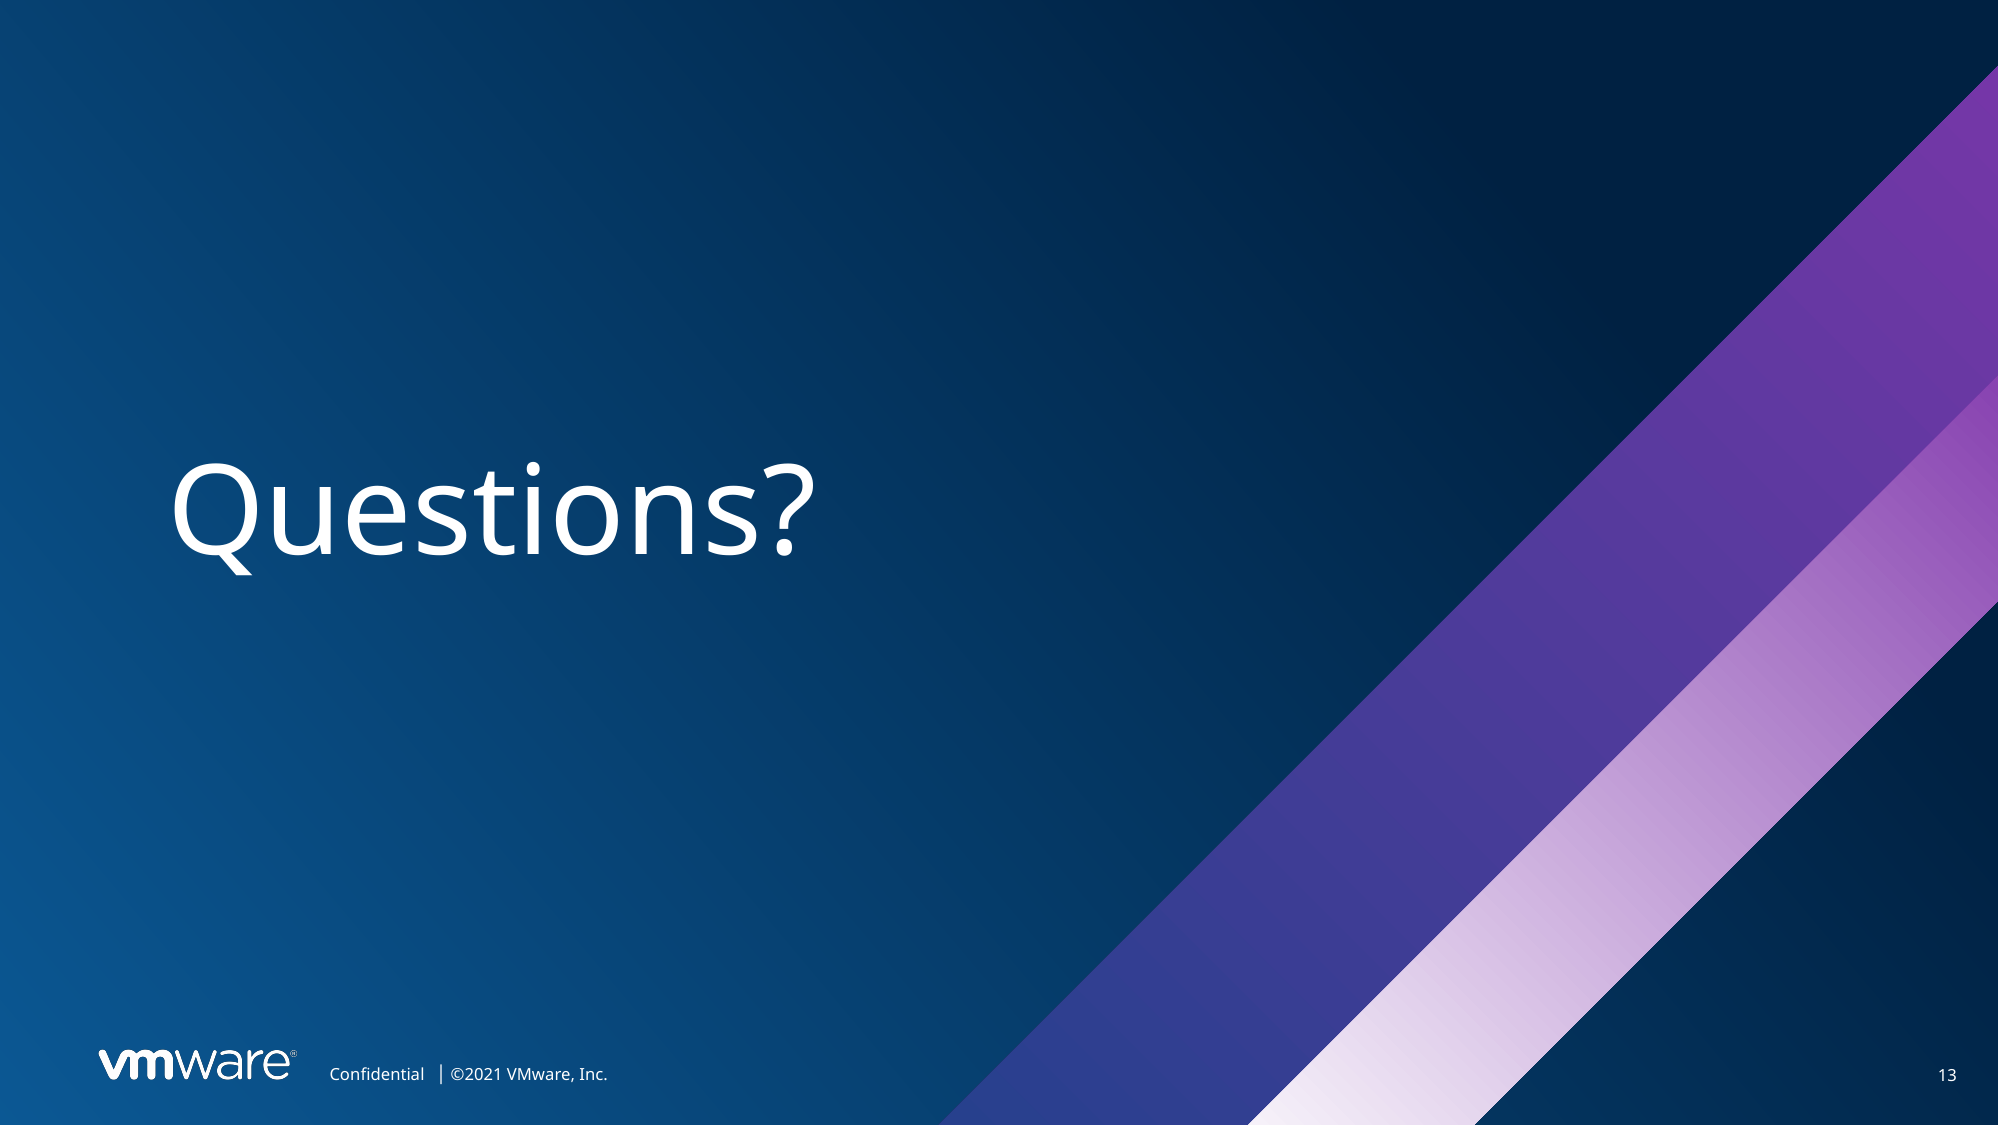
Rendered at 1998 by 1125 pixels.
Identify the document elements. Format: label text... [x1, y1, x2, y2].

slide_number 13 [1935, 1064, 1958, 1087]
title Questions? [166, 379, 1242, 583]
picture [68, 1019, 321, 1111]
